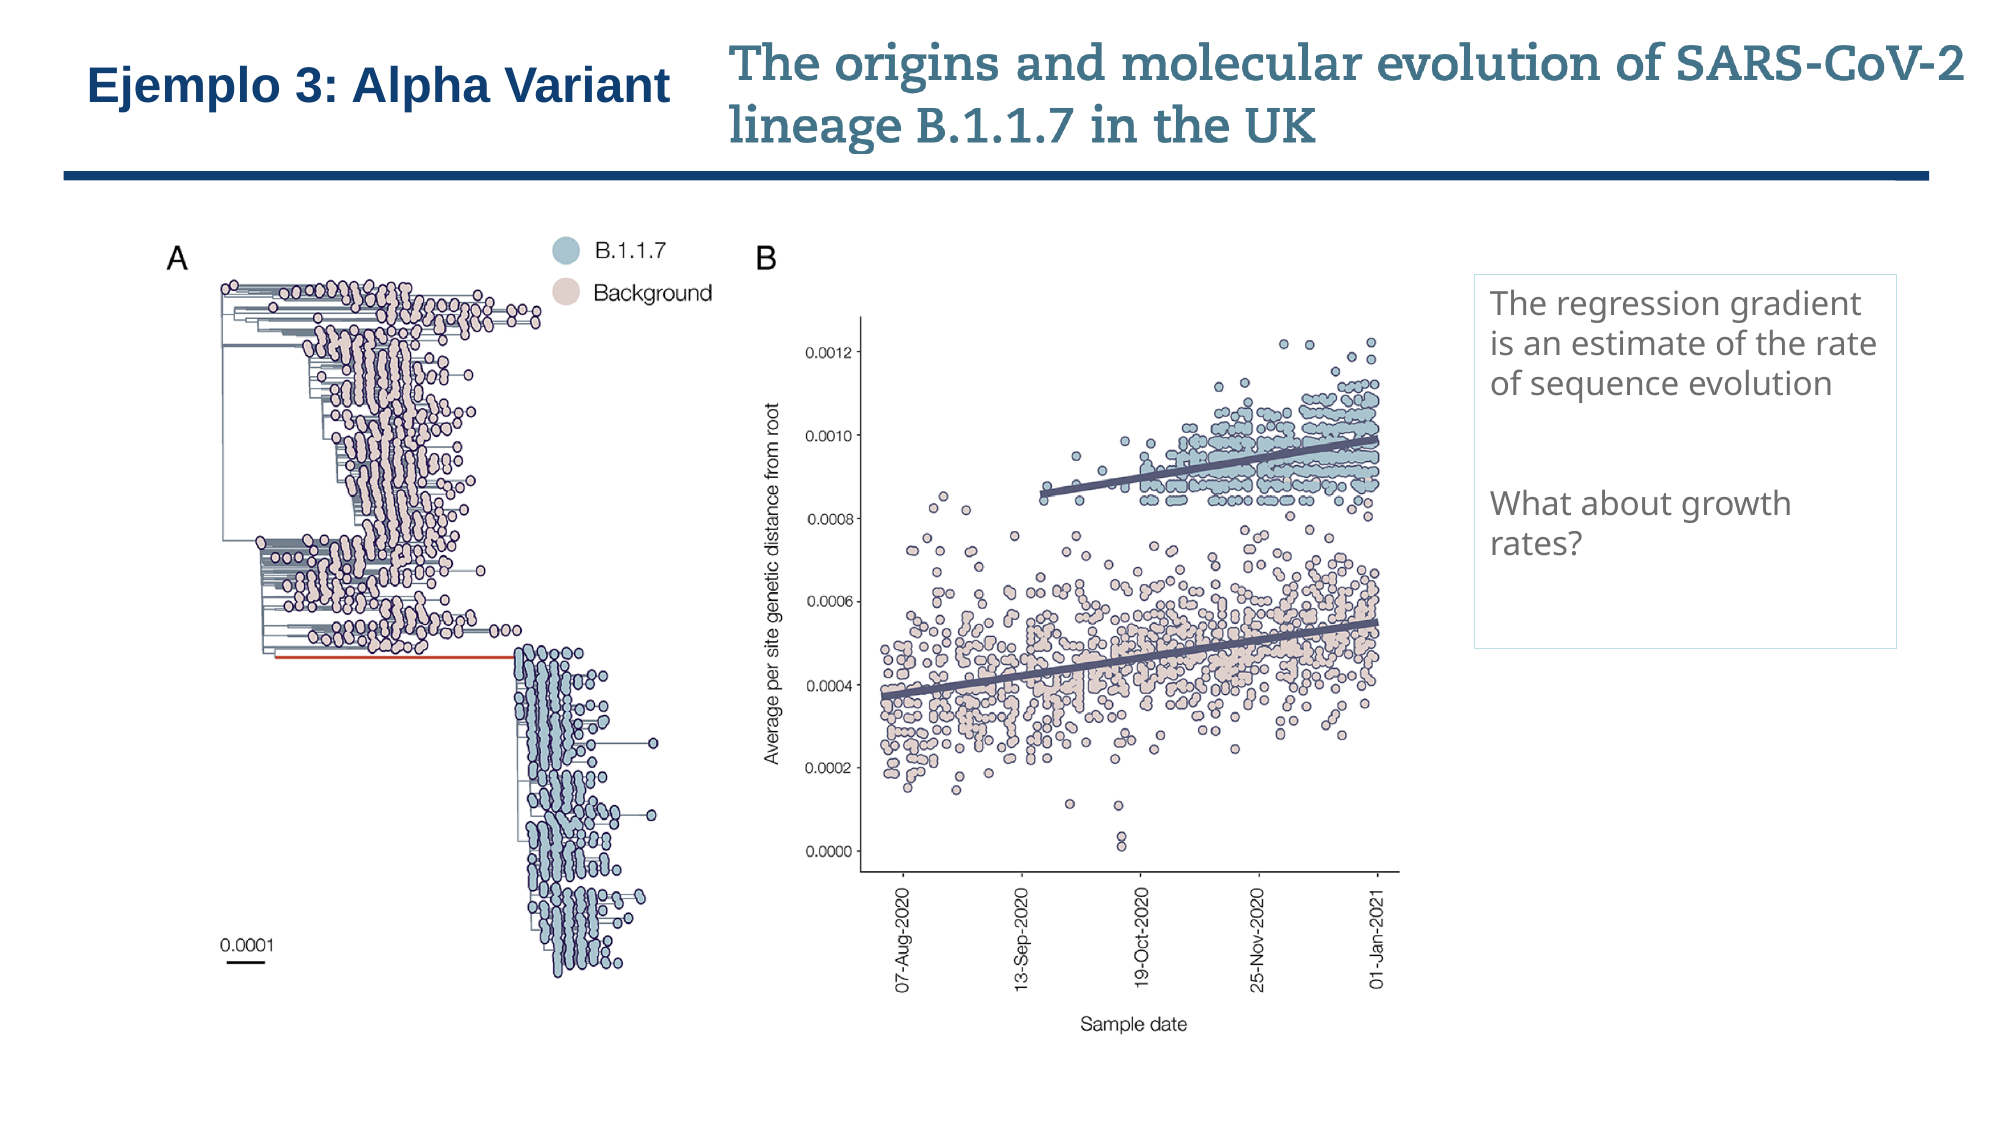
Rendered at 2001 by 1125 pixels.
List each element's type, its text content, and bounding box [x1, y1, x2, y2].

picture [715, 37, 1991, 154]
text_box The regression gradient is an estimate of the rate of sequence evolution What about growth rates? [1474, 274, 1897, 649]
picture [133, 225, 1416, 1051]
title Ejemplo 3: Alpha Variant [71, 23, 694, 143]
